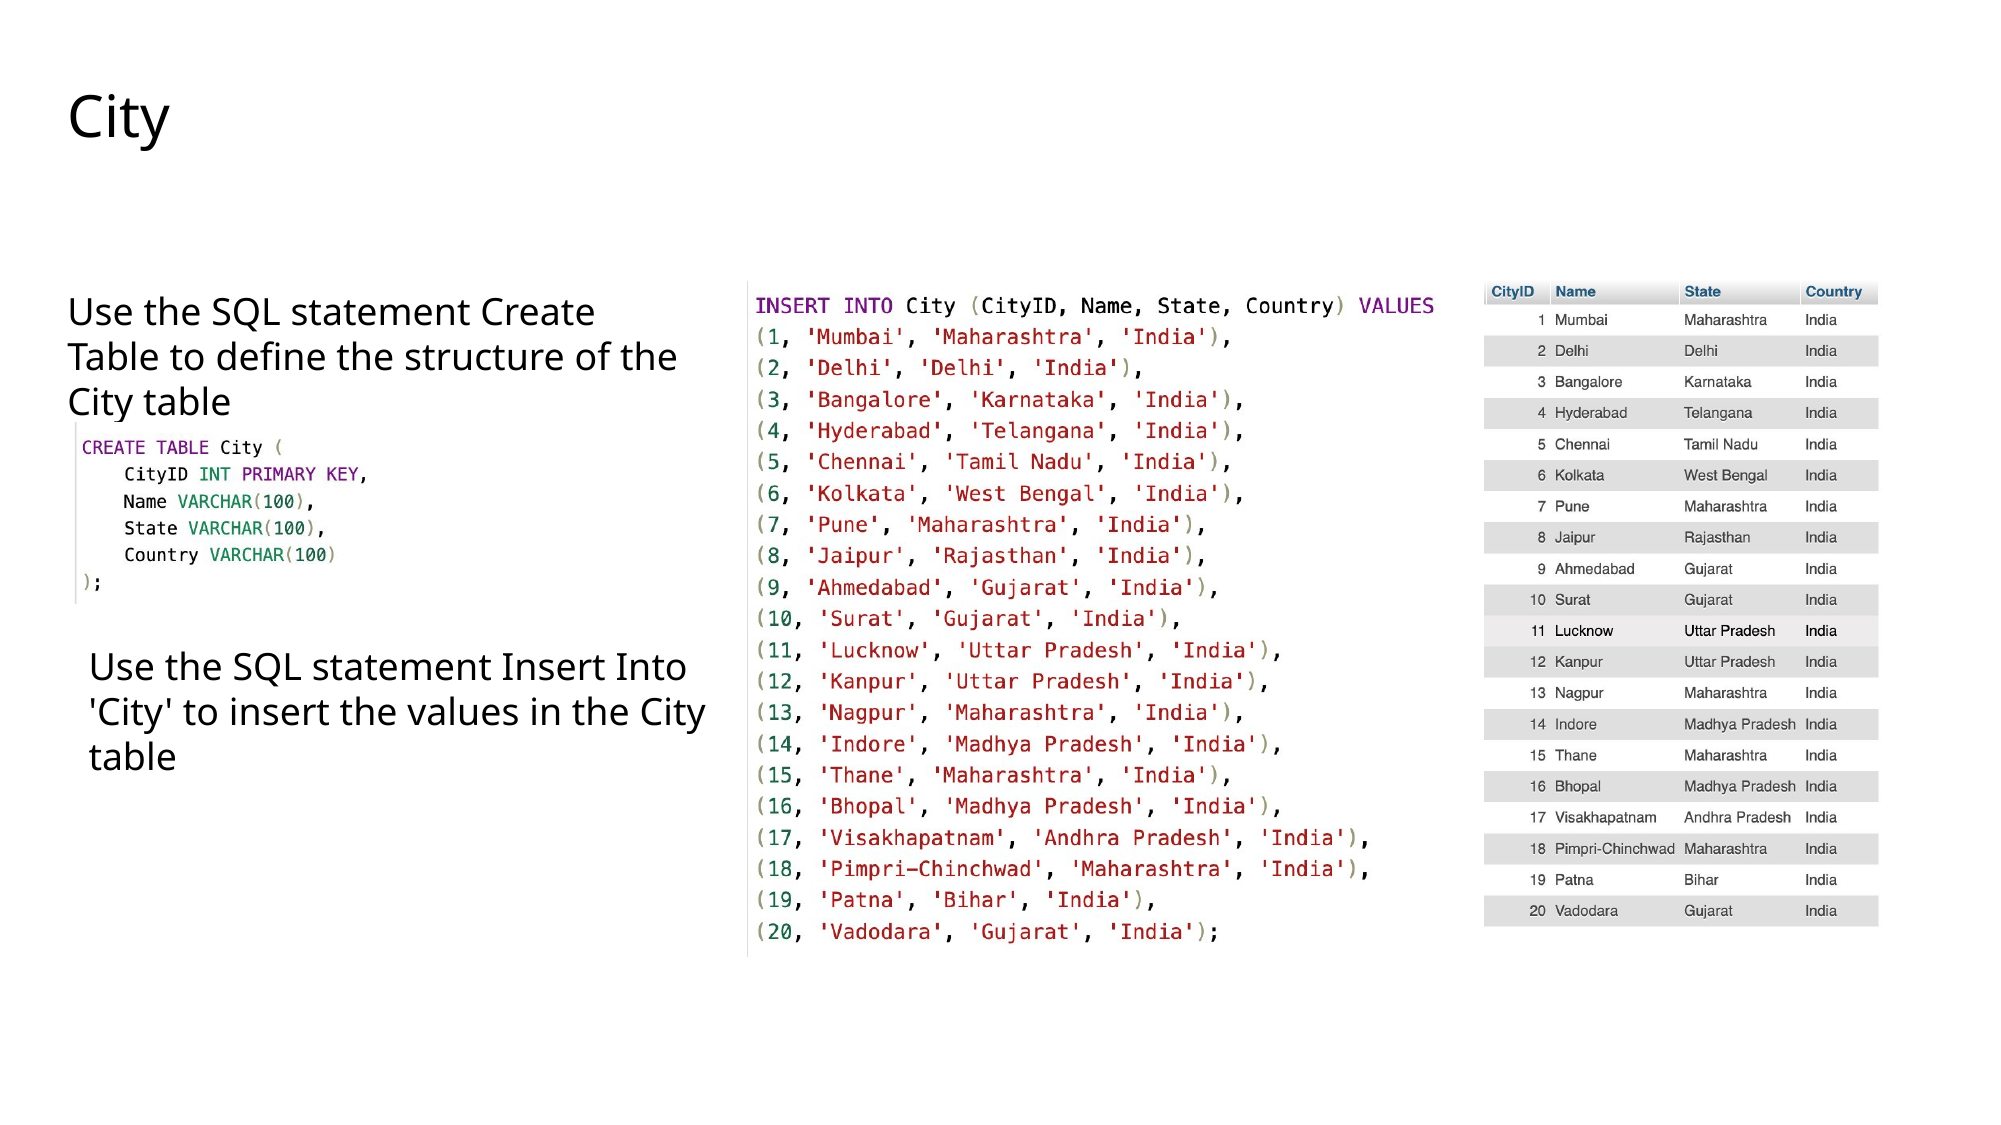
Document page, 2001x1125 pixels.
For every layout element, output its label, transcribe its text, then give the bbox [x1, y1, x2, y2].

picture [747, 280, 1446, 957]
text_box Use the SQL statement Insert Into 'City' to insert the values in the City table [73, 635, 747, 786]
text_box Use the SQL statement Create Table to define the structure of the City table [52, 280, 708, 431]
picture [73, 422, 716, 604]
picture [1483, 266, 1894, 943]
text_box City [52, 71, 503, 157]
